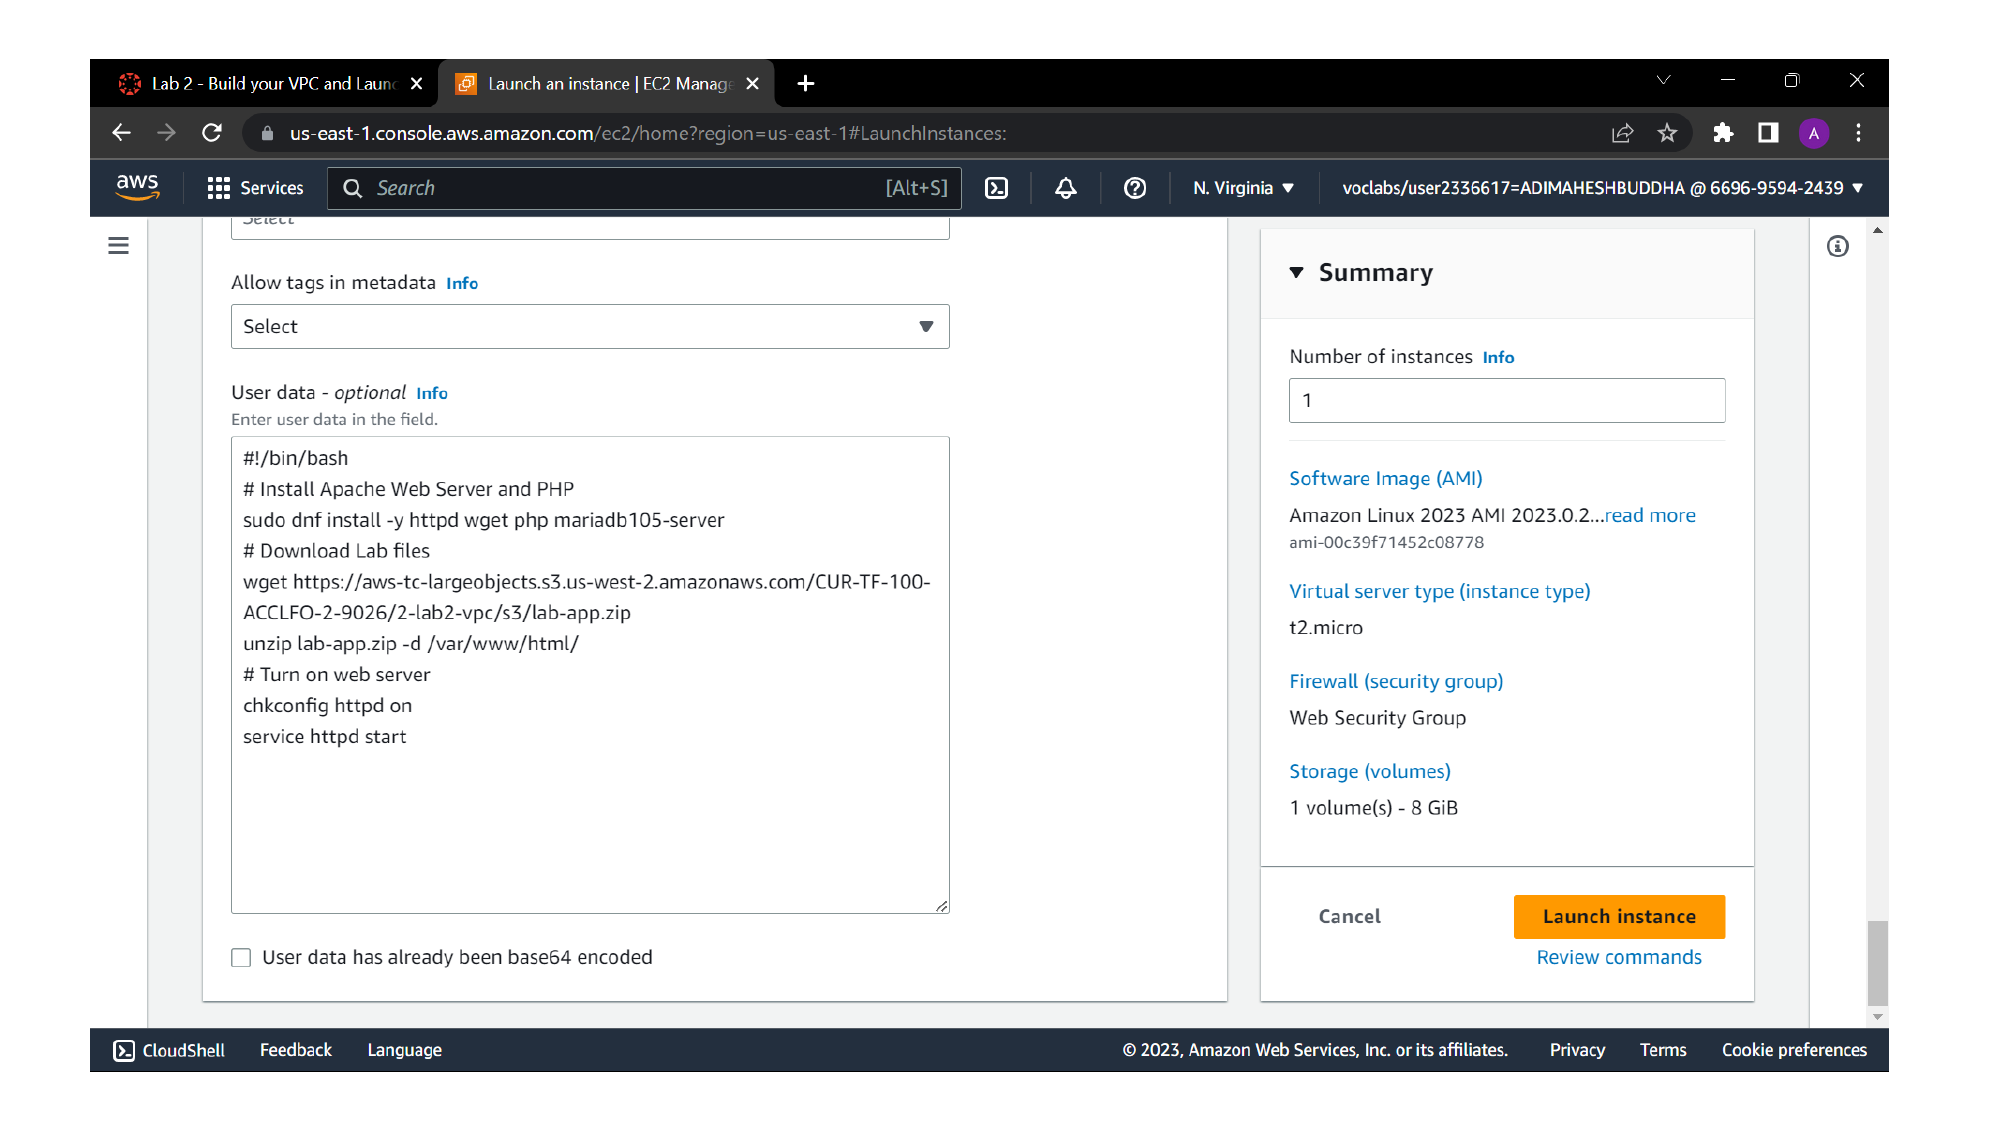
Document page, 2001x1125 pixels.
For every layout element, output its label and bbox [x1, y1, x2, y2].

list [90, 59, 1889, 1072]
